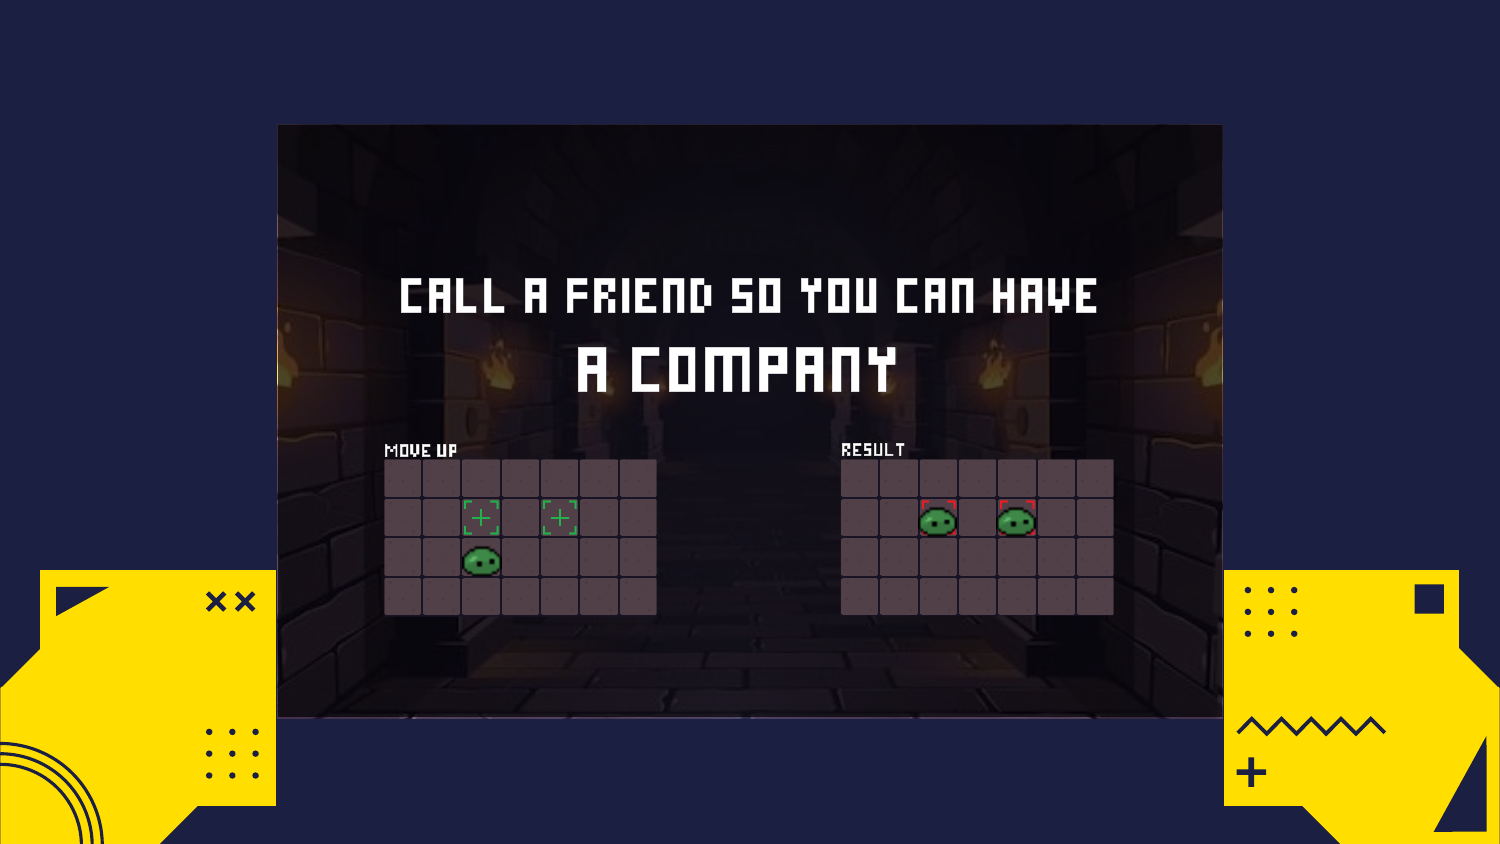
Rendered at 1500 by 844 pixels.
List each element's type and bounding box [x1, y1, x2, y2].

picture [276, 124, 1224, 720]
